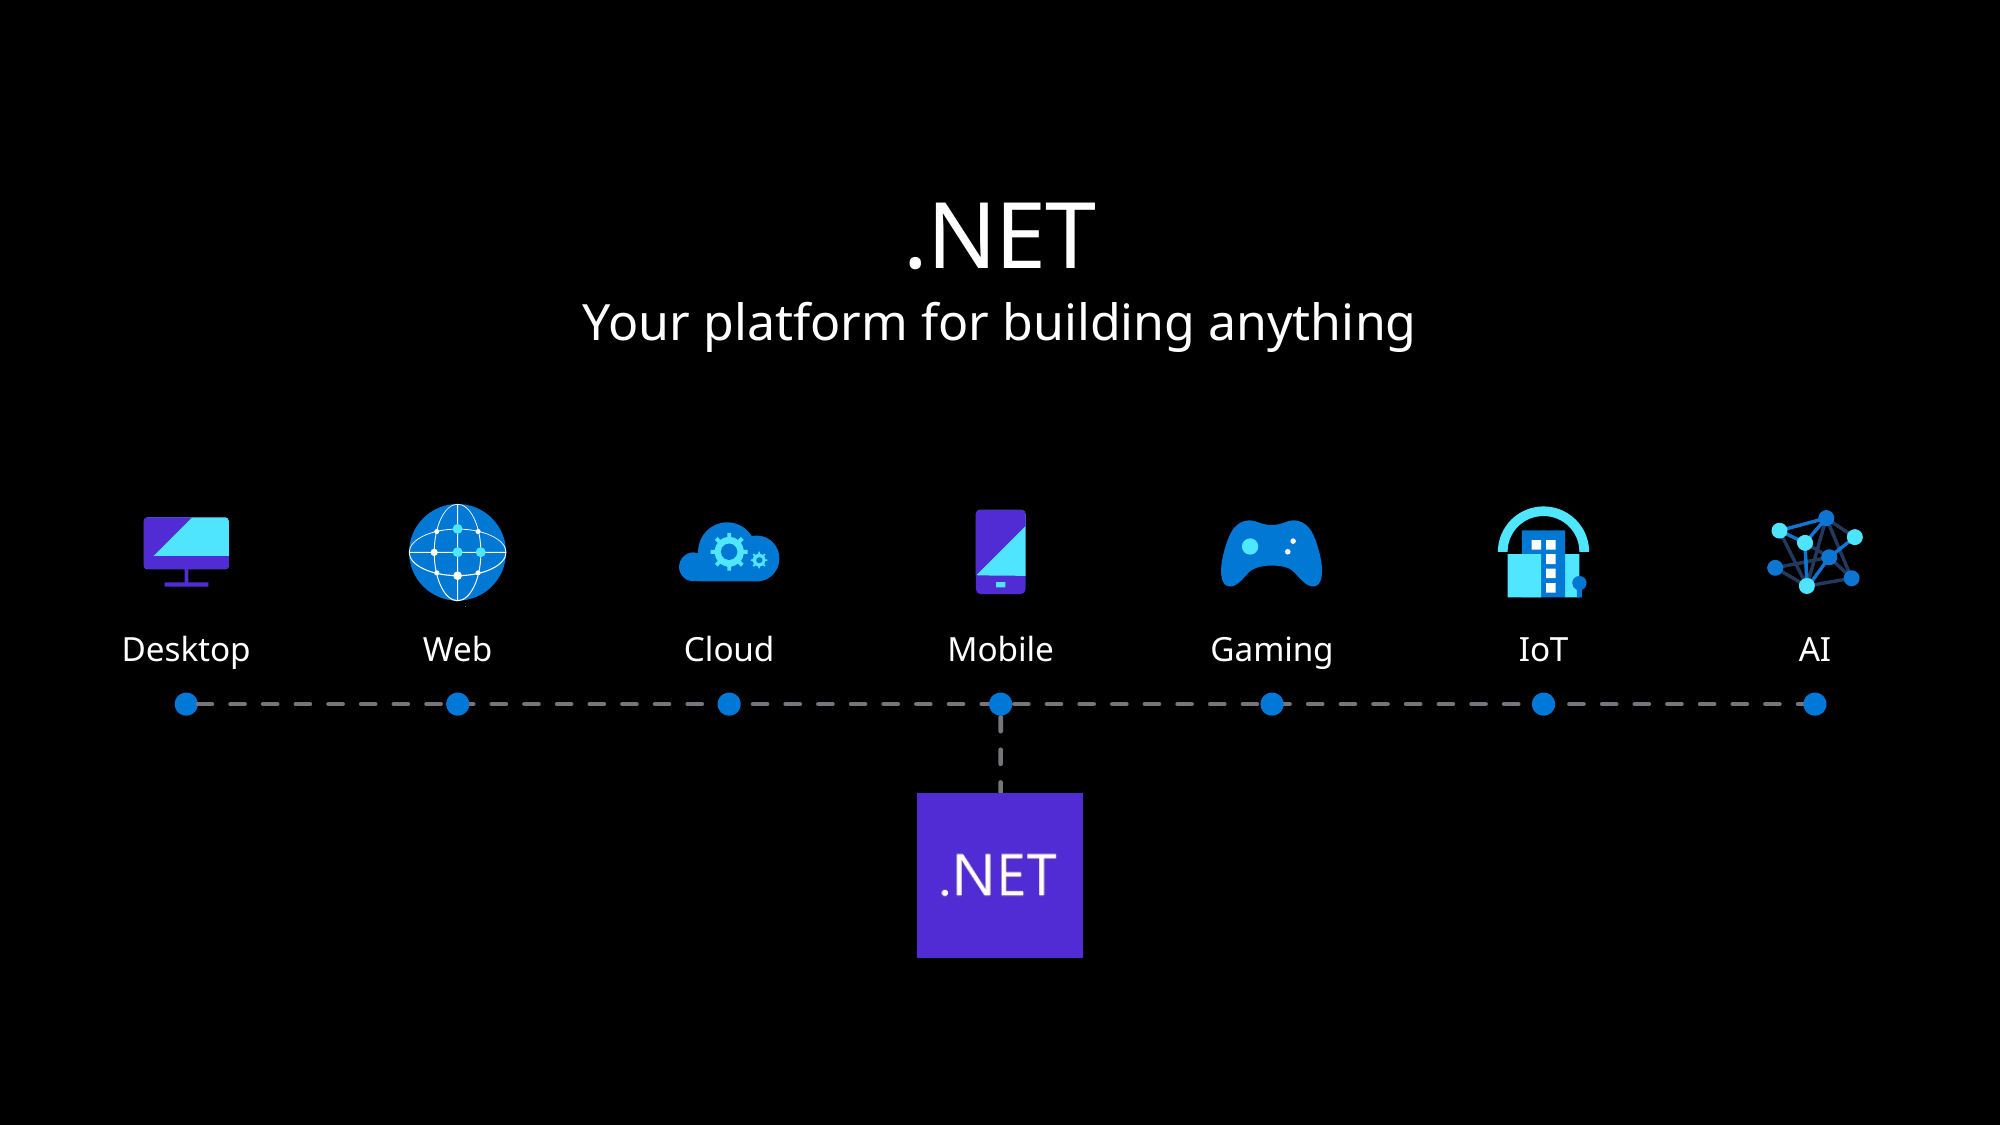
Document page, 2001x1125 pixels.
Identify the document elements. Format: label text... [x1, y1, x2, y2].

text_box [1220, 500, 1324, 604]
text_box Gaming [1182, 628, 1362, 679]
text_box .NET [96, 177, 1904, 288]
text_box [988, 705, 1013, 717]
text_box Web [367, 628, 548, 679]
text_box AI [1724, 628, 1905, 679]
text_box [408, 502, 508, 602]
picture [917, 793, 1083, 959]
text_box [716, 705, 742, 717]
text_box [716, 691, 742, 703]
text_box [445, 705, 471, 717]
text_box [1531, 705, 1556, 717]
text_box Your platform for building anything [96, 290, 1904, 351]
text_box [173, 691, 199, 717]
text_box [1497, 506, 1590, 598]
text_box [1259, 705, 1285, 717]
text_box Mobile [910, 628, 1091, 679]
text_box [445, 691, 471, 703]
text_box [1531, 691, 1556, 703]
text_box [1802, 691, 1828, 717]
text_box [988, 691, 1013, 703]
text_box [975, 509, 1026, 595]
text_box [1259, 691, 1285, 703]
text_box Cloud [639, 628, 820, 679]
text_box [143, 517, 230, 587]
text_box Desktop [96, 628, 277, 679]
picture [1767, 509, 1863, 595]
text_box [678, 522, 780, 582]
text_box IoT [1453, 628, 1634, 679]
